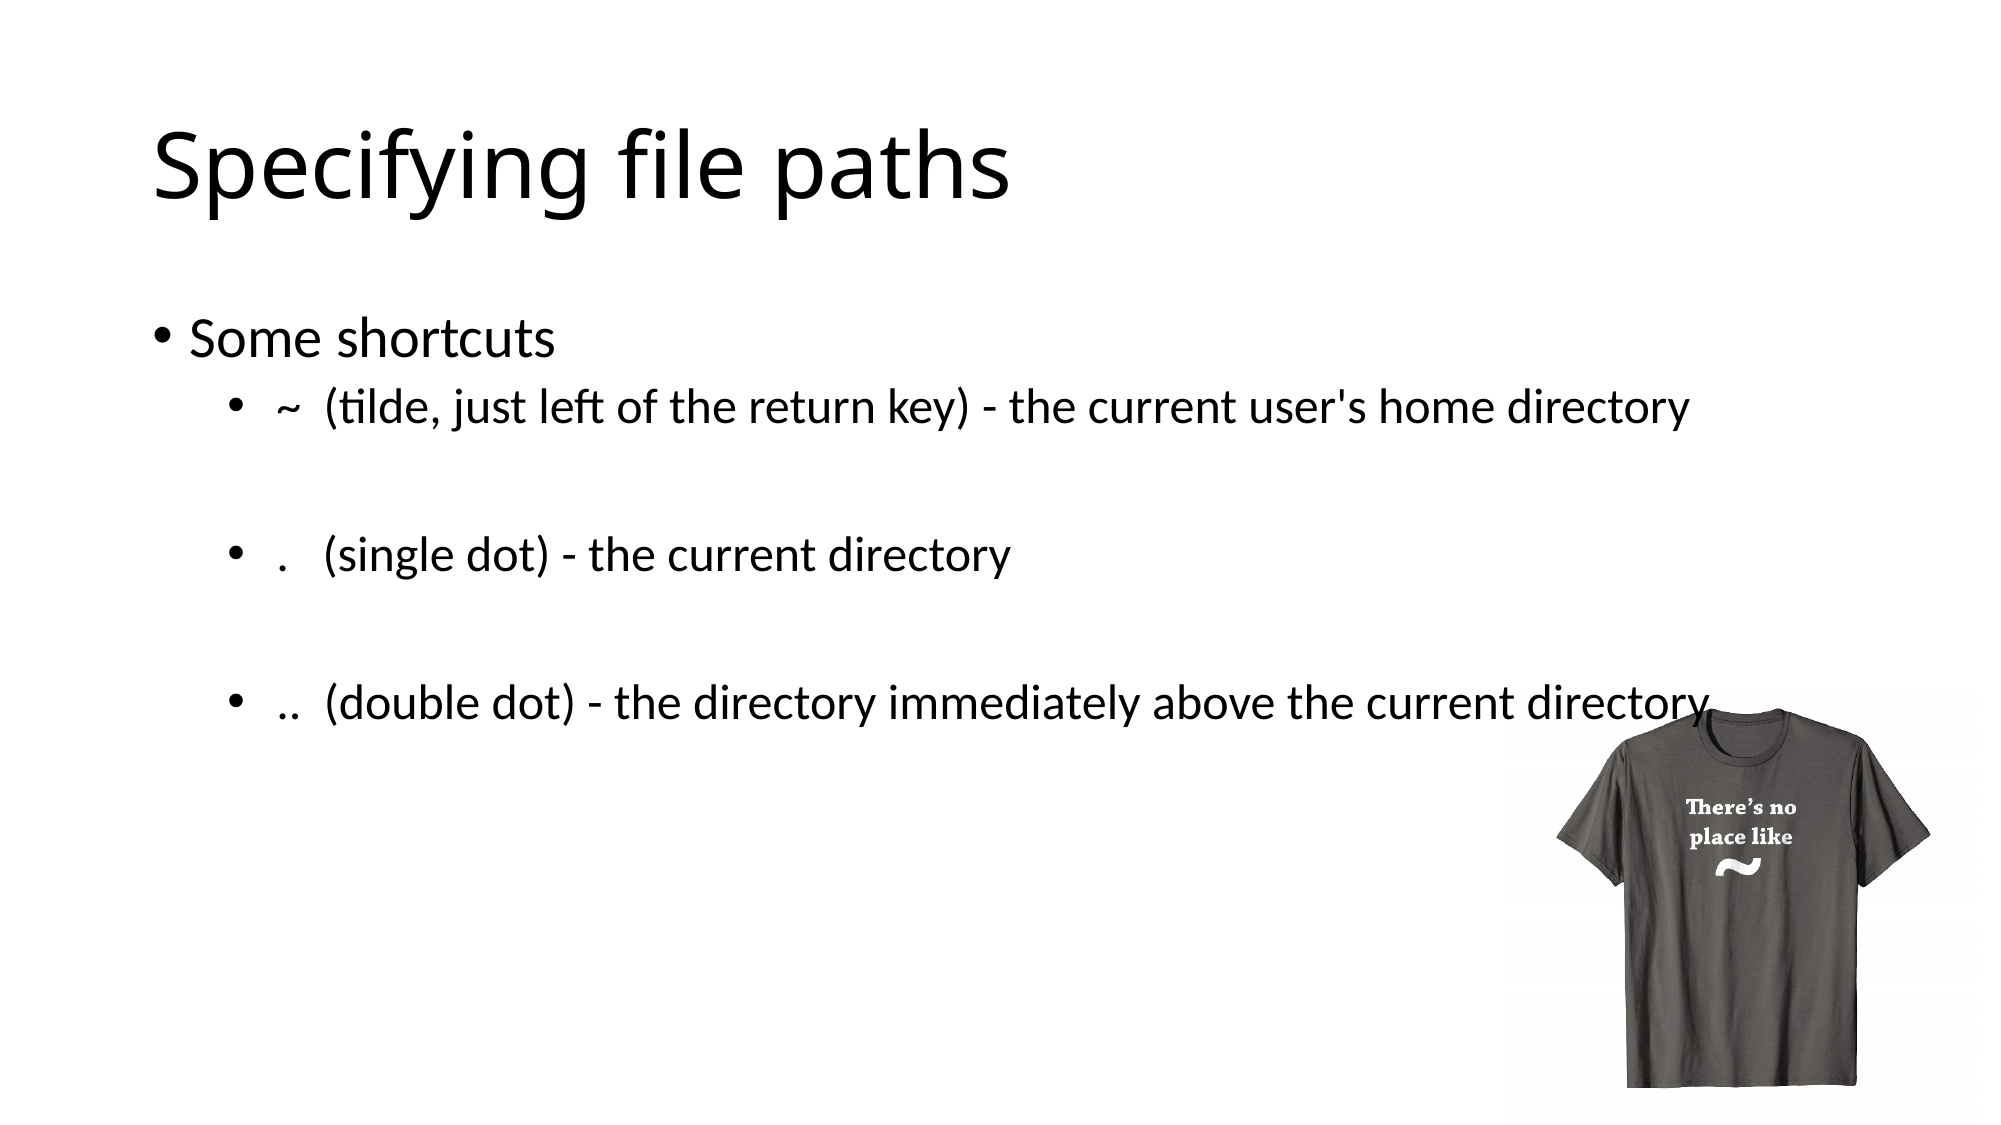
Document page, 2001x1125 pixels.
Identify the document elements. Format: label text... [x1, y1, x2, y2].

picture [1503, 681, 1979, 1125]
title Specifying file paths [137, 59, 1863, 278]
list Some shortcuts ~ (tilde, just left of the return key) - the current user's home directory . (single dot) - the current directory .. (double dot) - the directory immediately above the current directory [137, 299, 1863, 1014]
